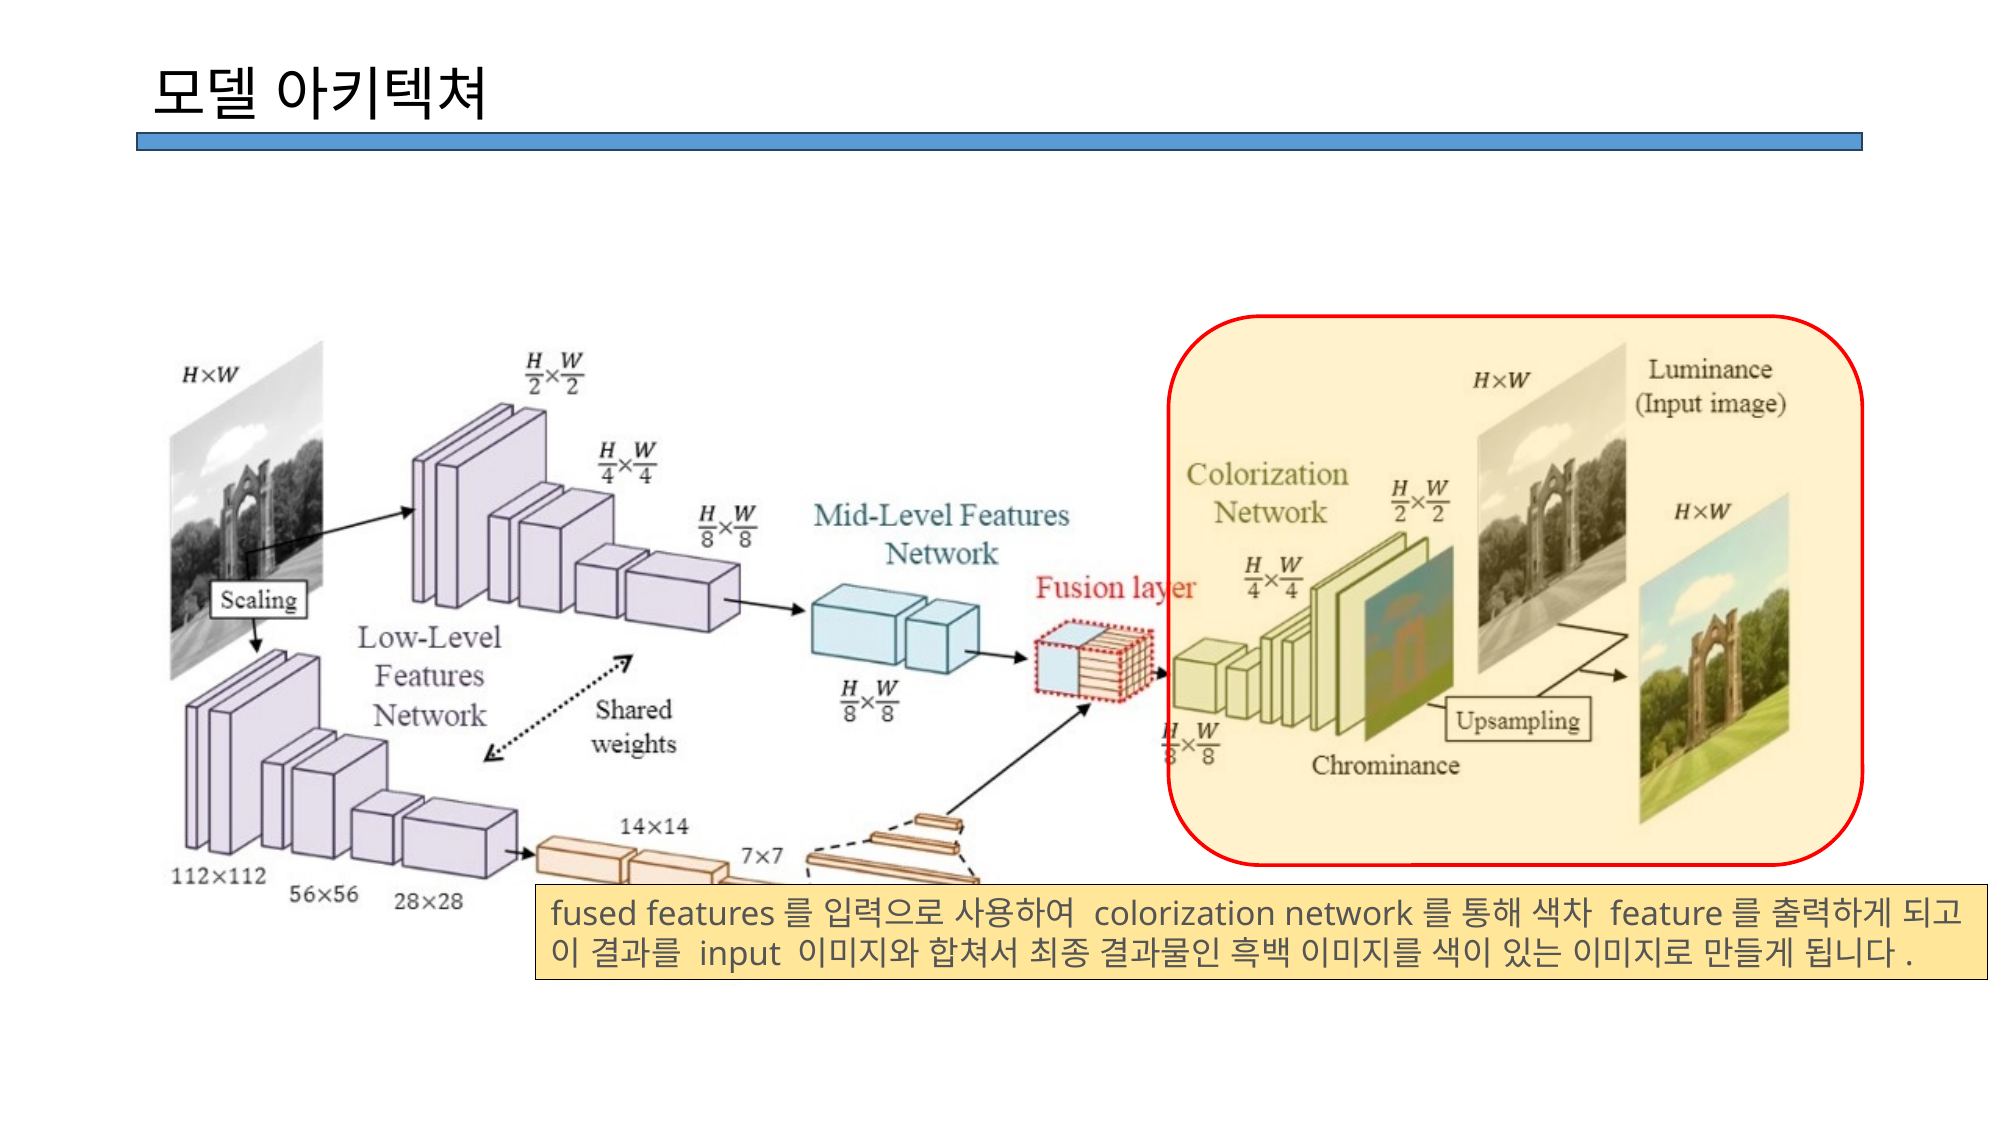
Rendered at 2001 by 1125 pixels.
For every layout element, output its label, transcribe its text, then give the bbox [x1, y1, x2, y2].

text_box [1831, 337, 1864, 844]
title 모델 아키텍쳐 [137, 59, 1863, 134]
text_box fused features를 입력으로 사용하여 colorization network를 통해 색차 feature를 출력하게 되고 이 결과를 input 이미지와 합쳐서 최종 결과물인 흑백 이미지를 색이 있는 이미지로 만들게 됩니다. [1831, 884, 1988, 980]
picture [125, 296, 1831, 986]
